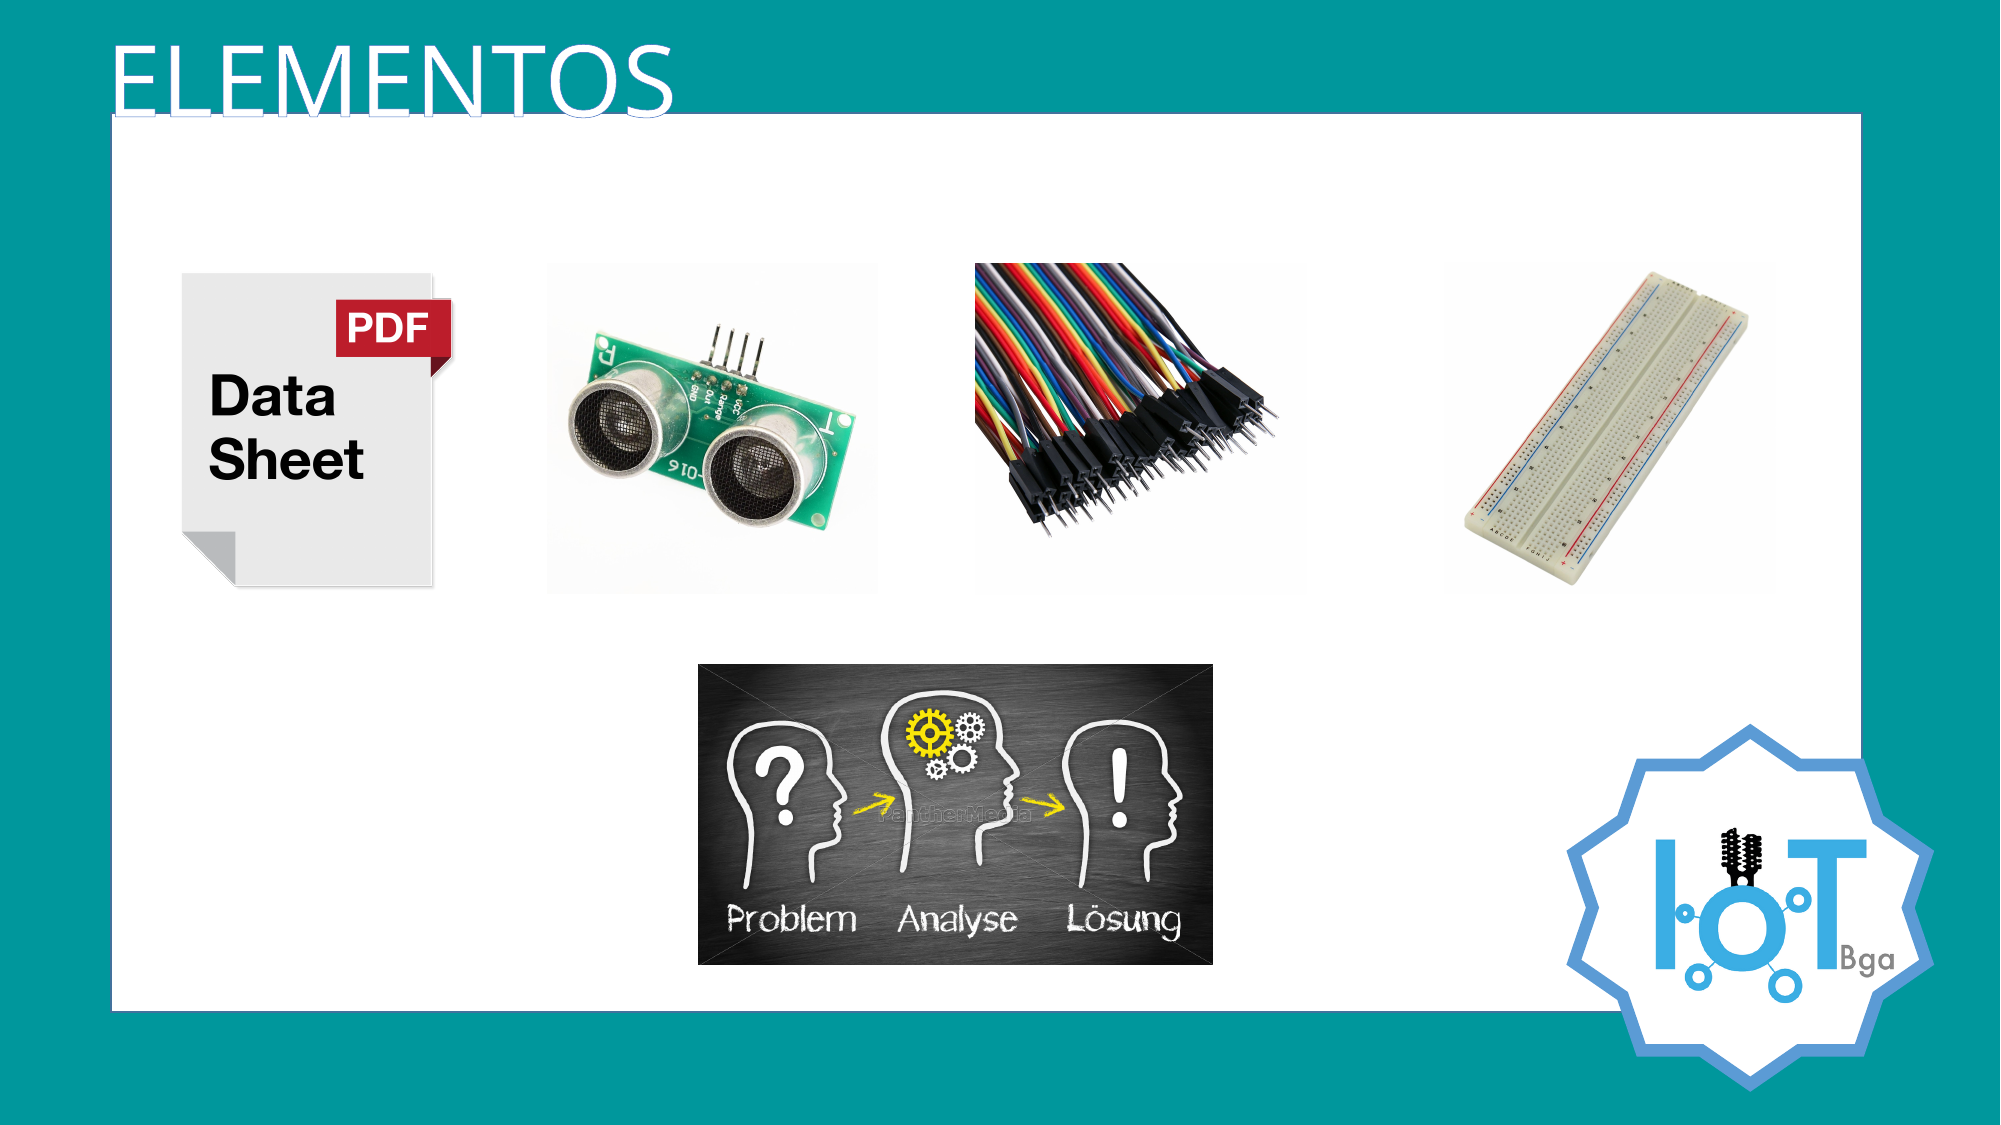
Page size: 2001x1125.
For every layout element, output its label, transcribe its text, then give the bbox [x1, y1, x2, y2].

picture [547, 263, 878, 594]
picture [151, 263, 482, 595]
text_box ELEMENTOS [90, 9, 879, 145]
text_box [110, 112, 1863, 1013]
picture [1444, 262, 1776, 595]
picture [975, 263, 1307, 595]
picture [698, 664, 1213, 965]
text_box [1573, 731, 1927, 1085]
